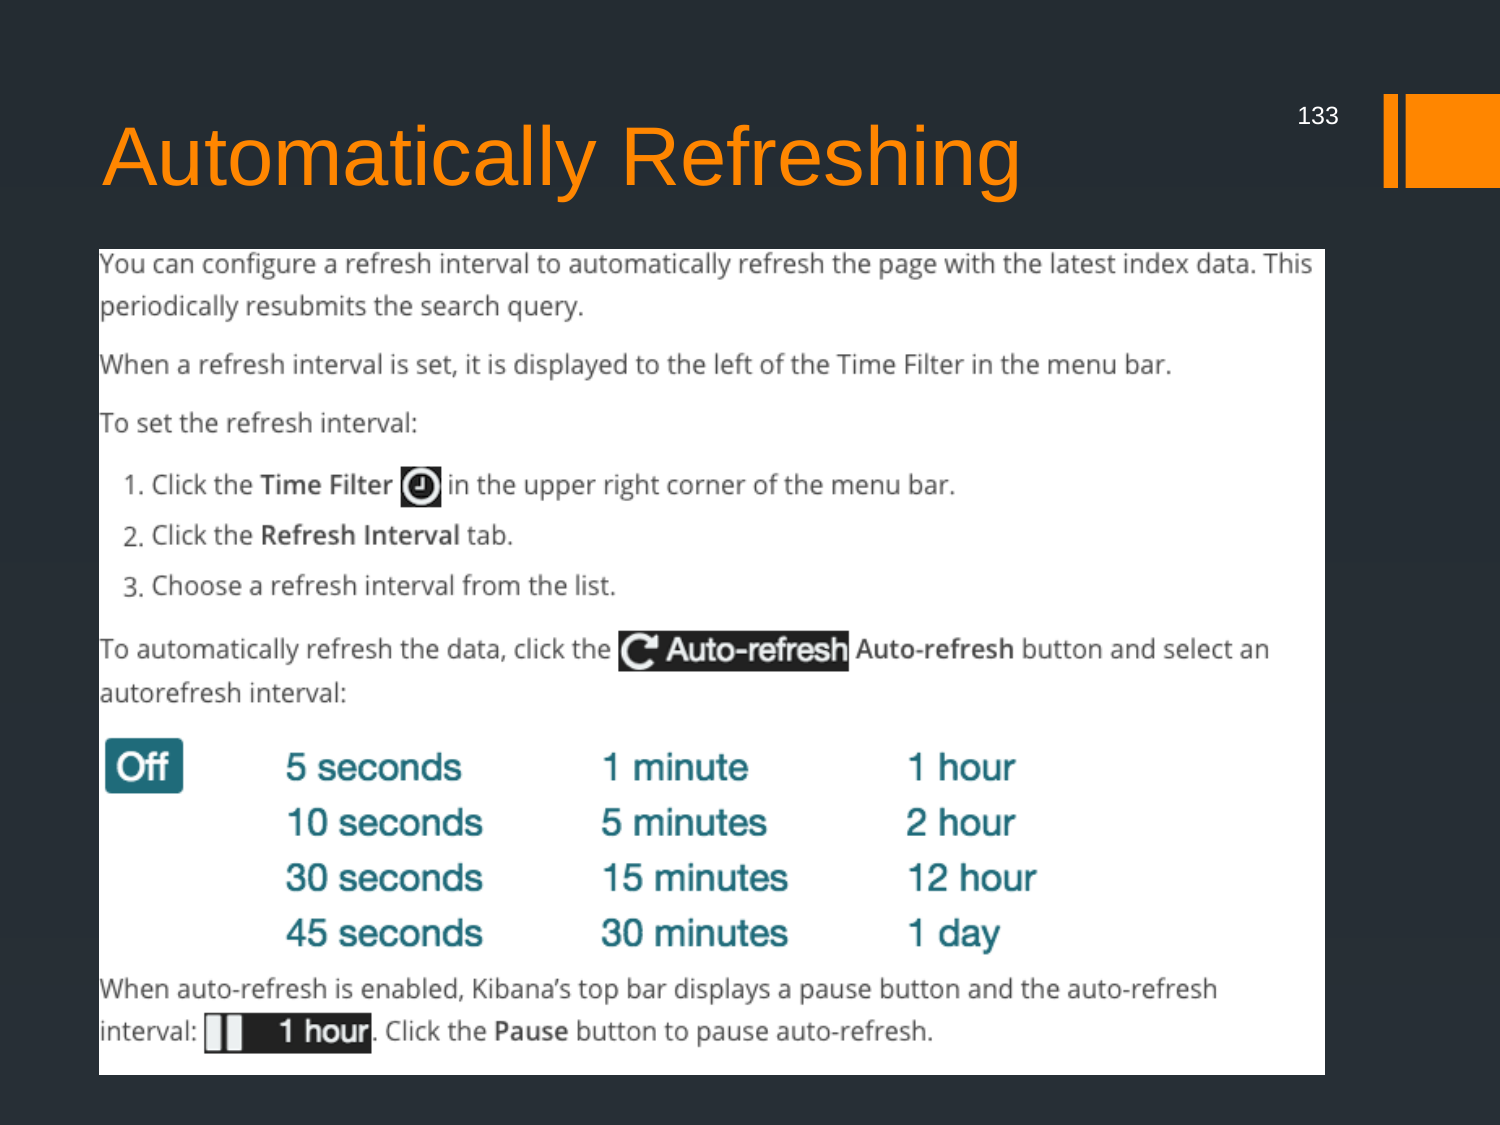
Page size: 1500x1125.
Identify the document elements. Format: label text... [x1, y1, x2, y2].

title Automatically Refreshing [87, 20, 1288, 210]
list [99, 249, 1326, 1075]
slide_number 133 [1199, 90, 1355, 140]
